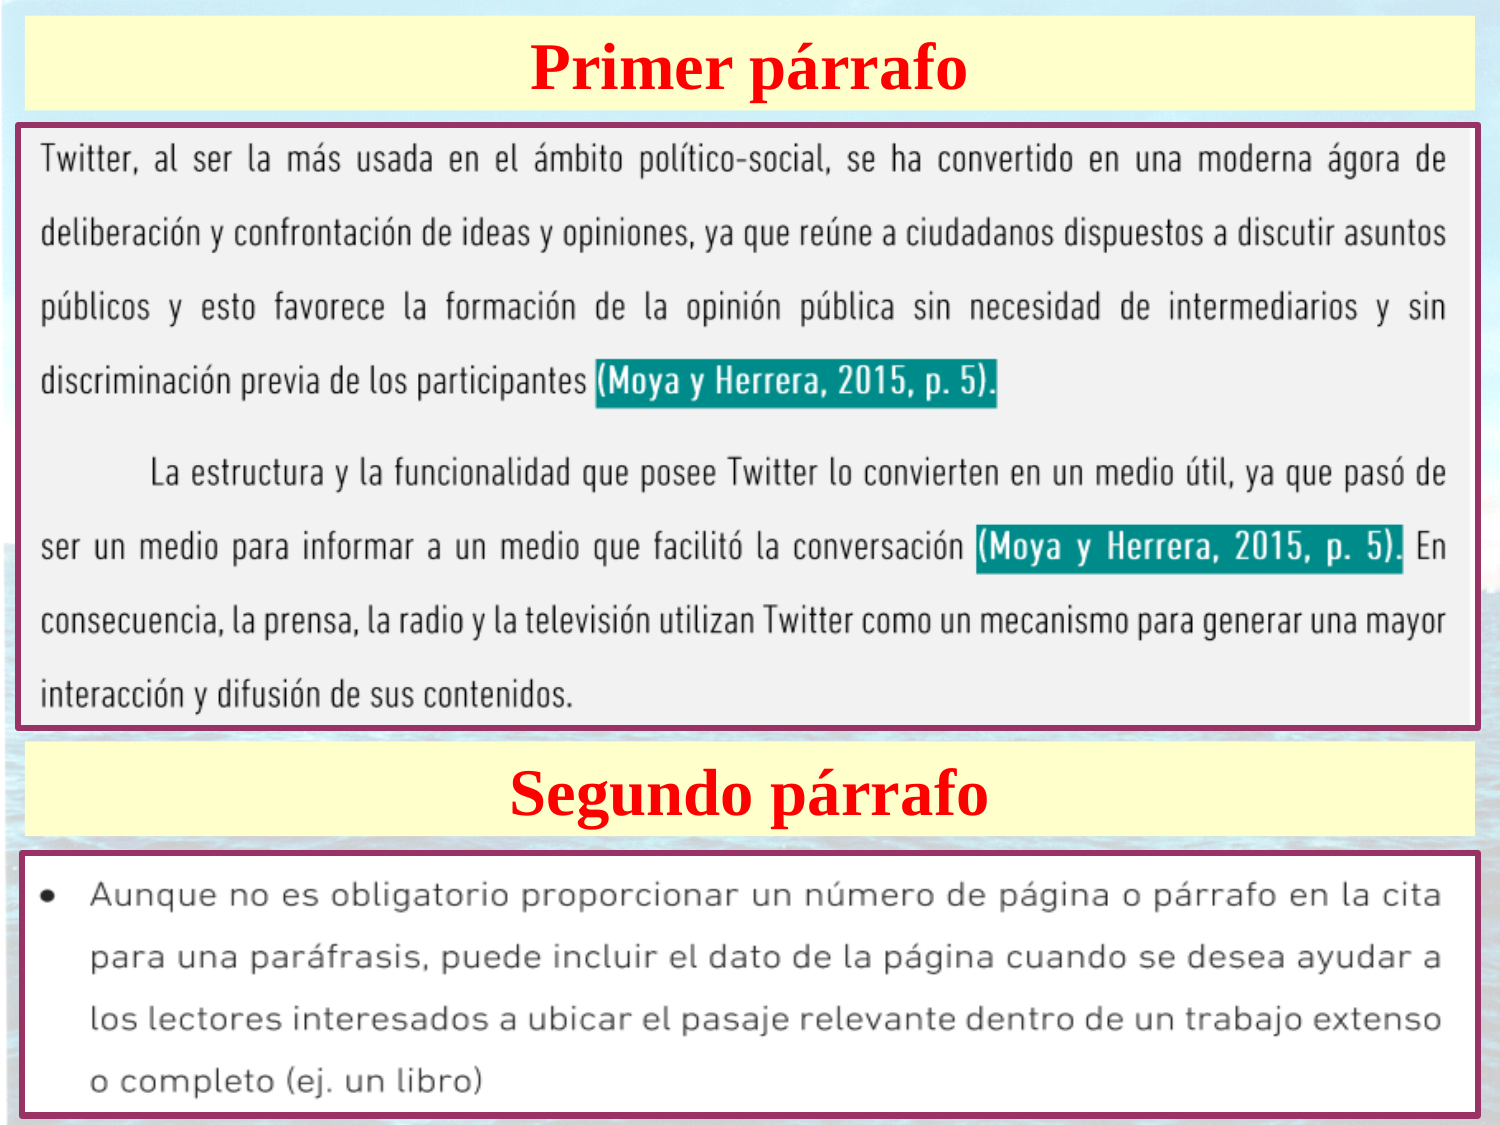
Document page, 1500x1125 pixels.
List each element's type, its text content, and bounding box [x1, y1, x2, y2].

picture [0, 0, 1500, 1125]
text_box Segundo párrafo [24, 741, 1475, 837]
text_box Primer párrafo [24, 15, 1475, 111]
